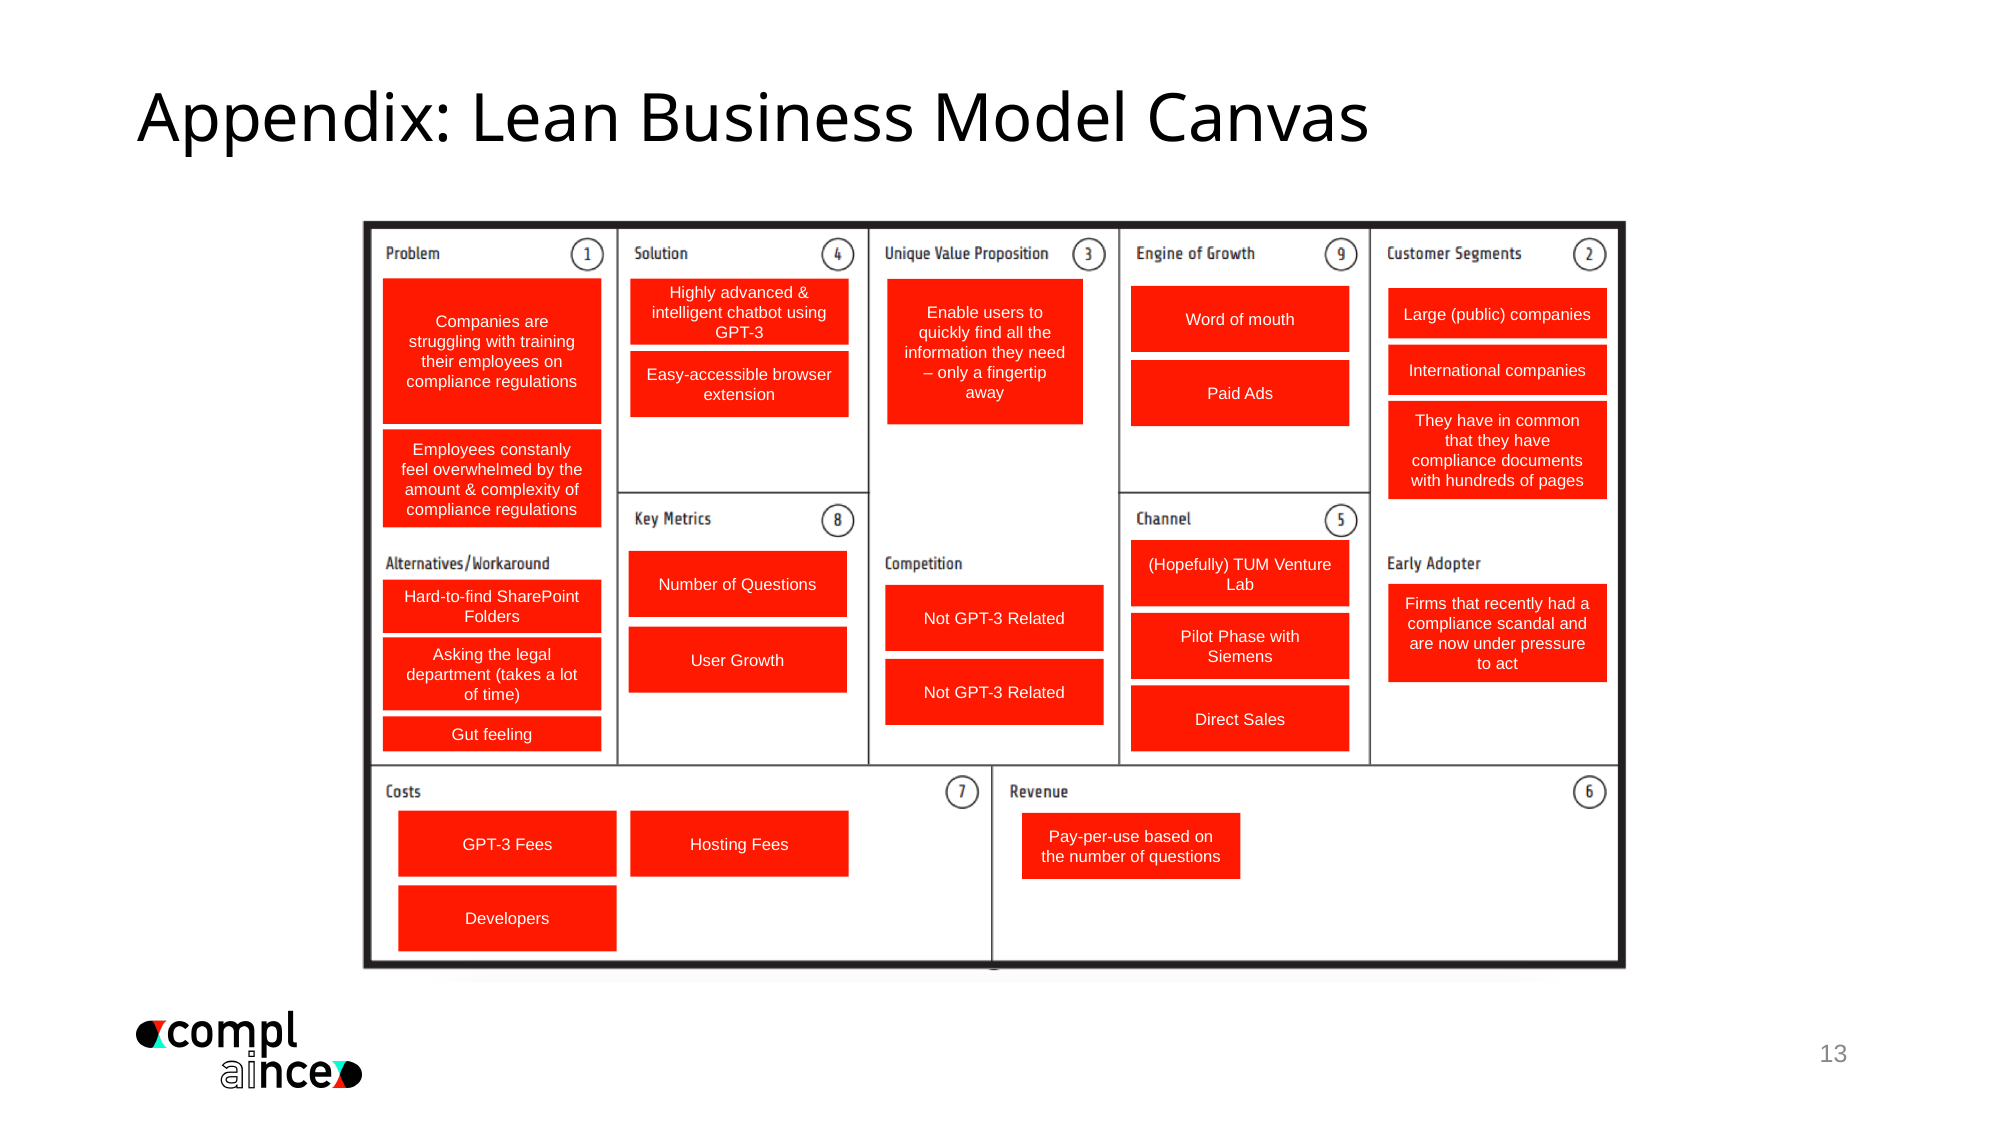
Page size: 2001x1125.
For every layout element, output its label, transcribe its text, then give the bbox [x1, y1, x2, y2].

picture [98, 210, 1647, 1121]
title Appendix: Lean Business Model Canvas [137, 69, 1863, 170]
slide_number 13 [1412, 1023, 1863, 1083]
